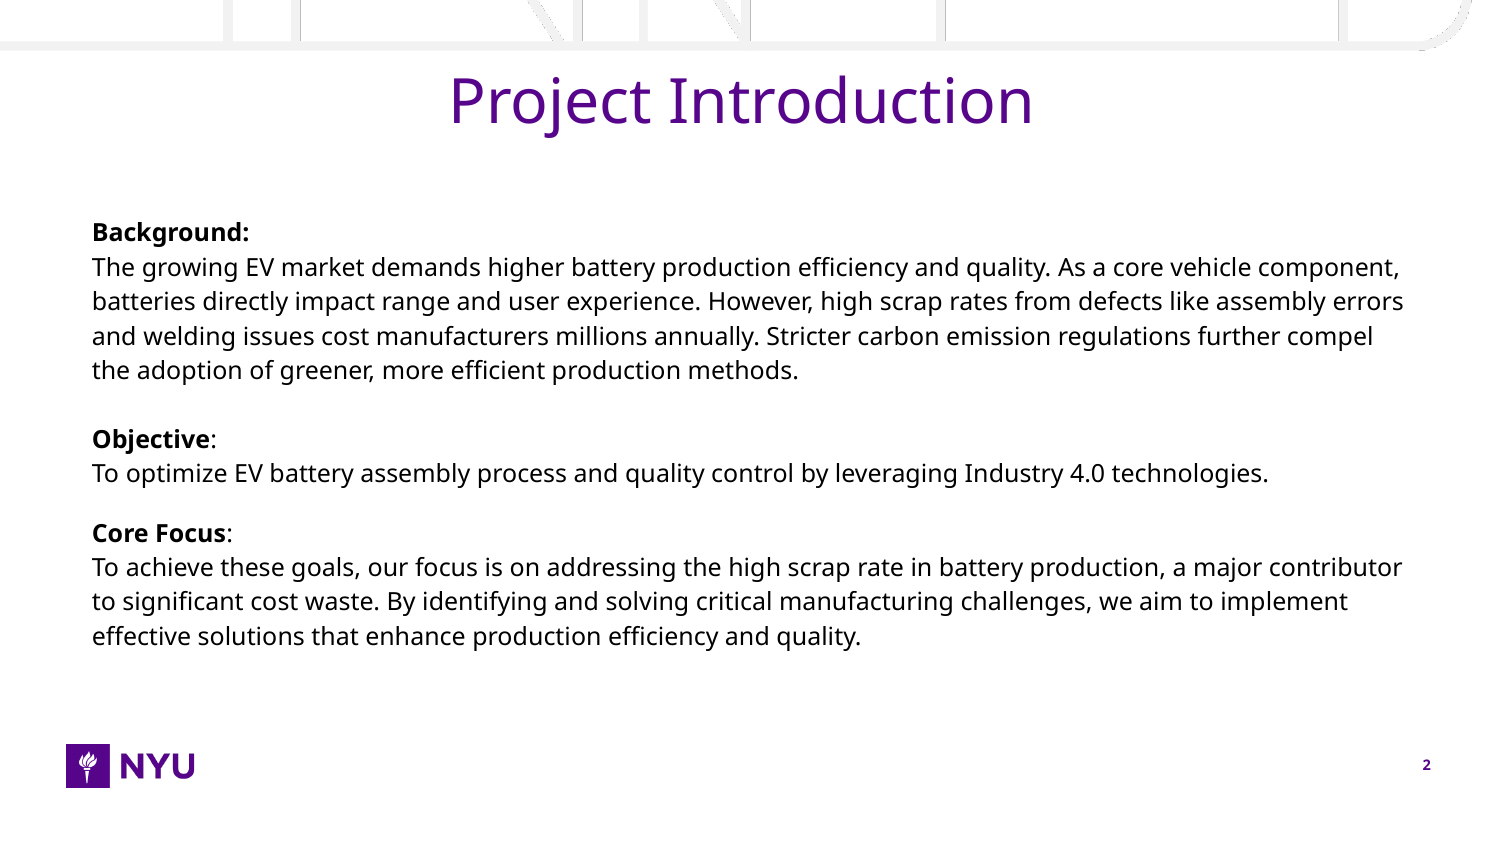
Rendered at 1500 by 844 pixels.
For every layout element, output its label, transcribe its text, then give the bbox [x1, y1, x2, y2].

picture [66, 744, 195, 788]
title Project Introduction [51, 57, 1434, 152]
text_box Background: The growing EV market demands higher battery production efficiency and quality. As a core vehicle component, batteries directly impact range and user experience. However, high scrap rates from defects like assembly errors and welding issues cost manufacturers millions annually. Stricter carbon emission regulations further compel the adoption of greener, more efficient production methods. Objective: To optimize EV battery assembly process and quality control by leveraging Industry 4.0 technologies. Core Focus: To achieve these goals, our focus is on addressing the high scrap rate in battery production, a major contributor to significant cost waste. By identifying and solving critical manufacturing challenges, we aim to implement effective solutions that enhance production efficiency and quality. [76, 197, 1423, 693]
picture [0, 0, 1496, 51]
